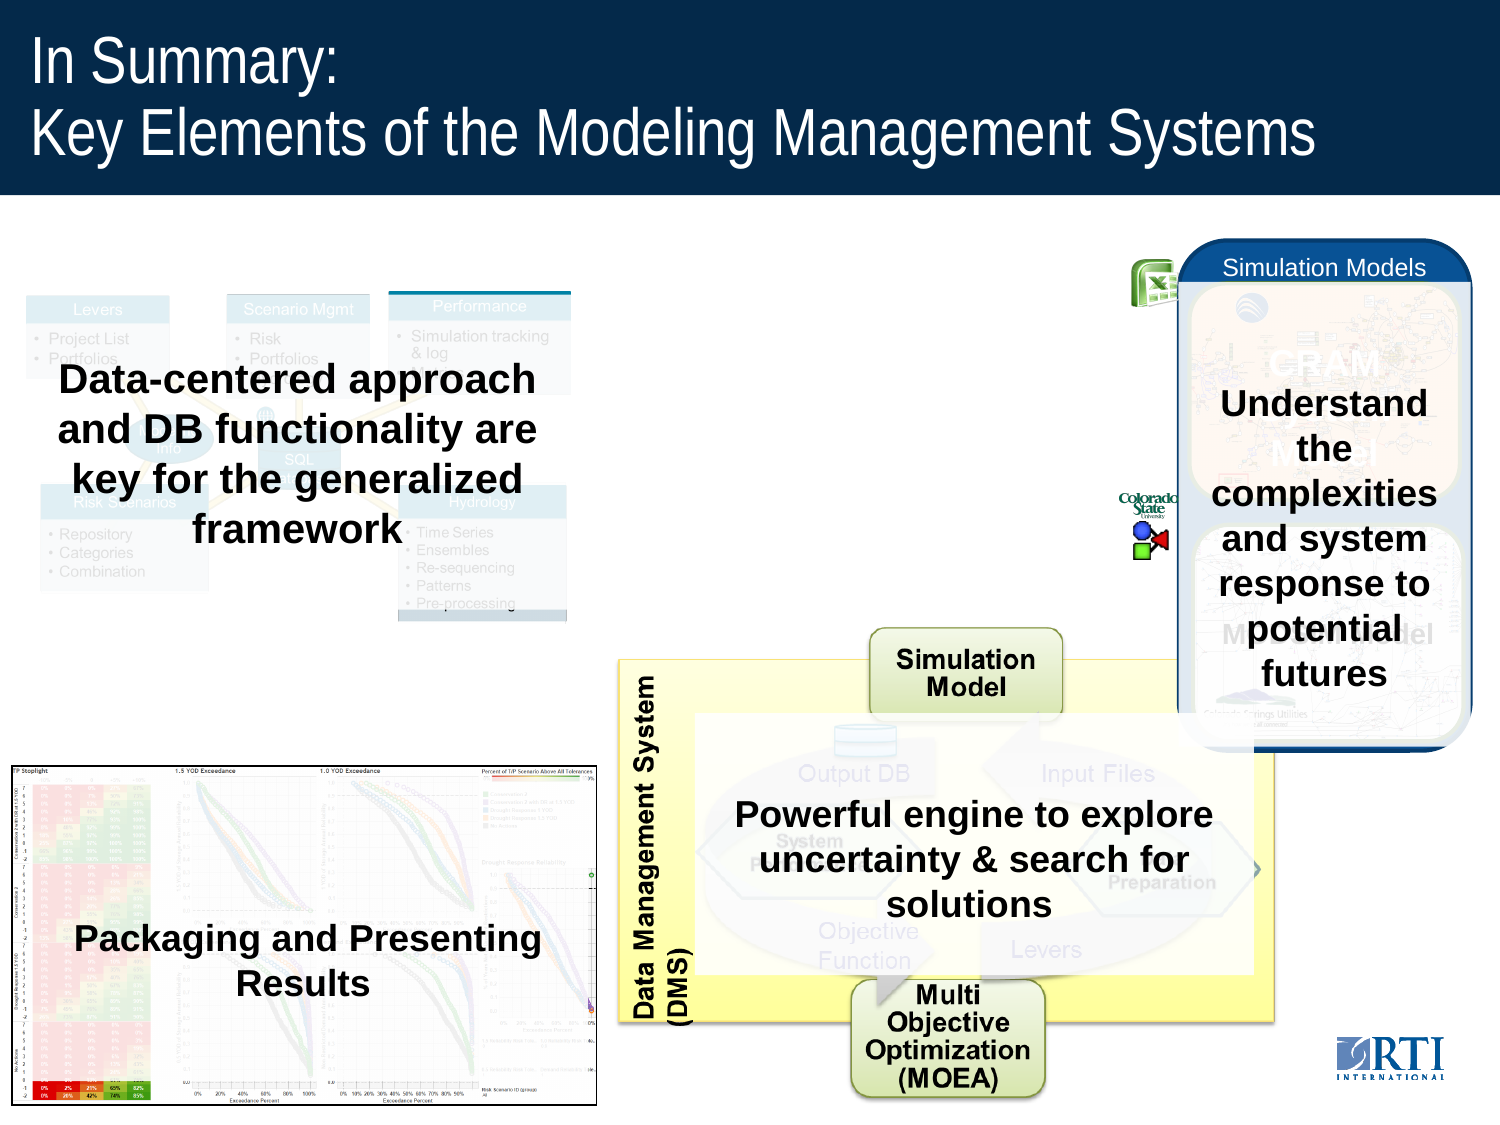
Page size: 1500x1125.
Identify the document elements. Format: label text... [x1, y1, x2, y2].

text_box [1119, 240, 1471, 751]
picture [1337, 1037, 1444, 1080]
picture [24, 290, 571, 624]
picture [12, 766, 597, 1105]
title In Summary: Key Elements of the Modeling Management Systems [0, 0, 1500, 196]
picture [612, 623, 1280, 1119]
